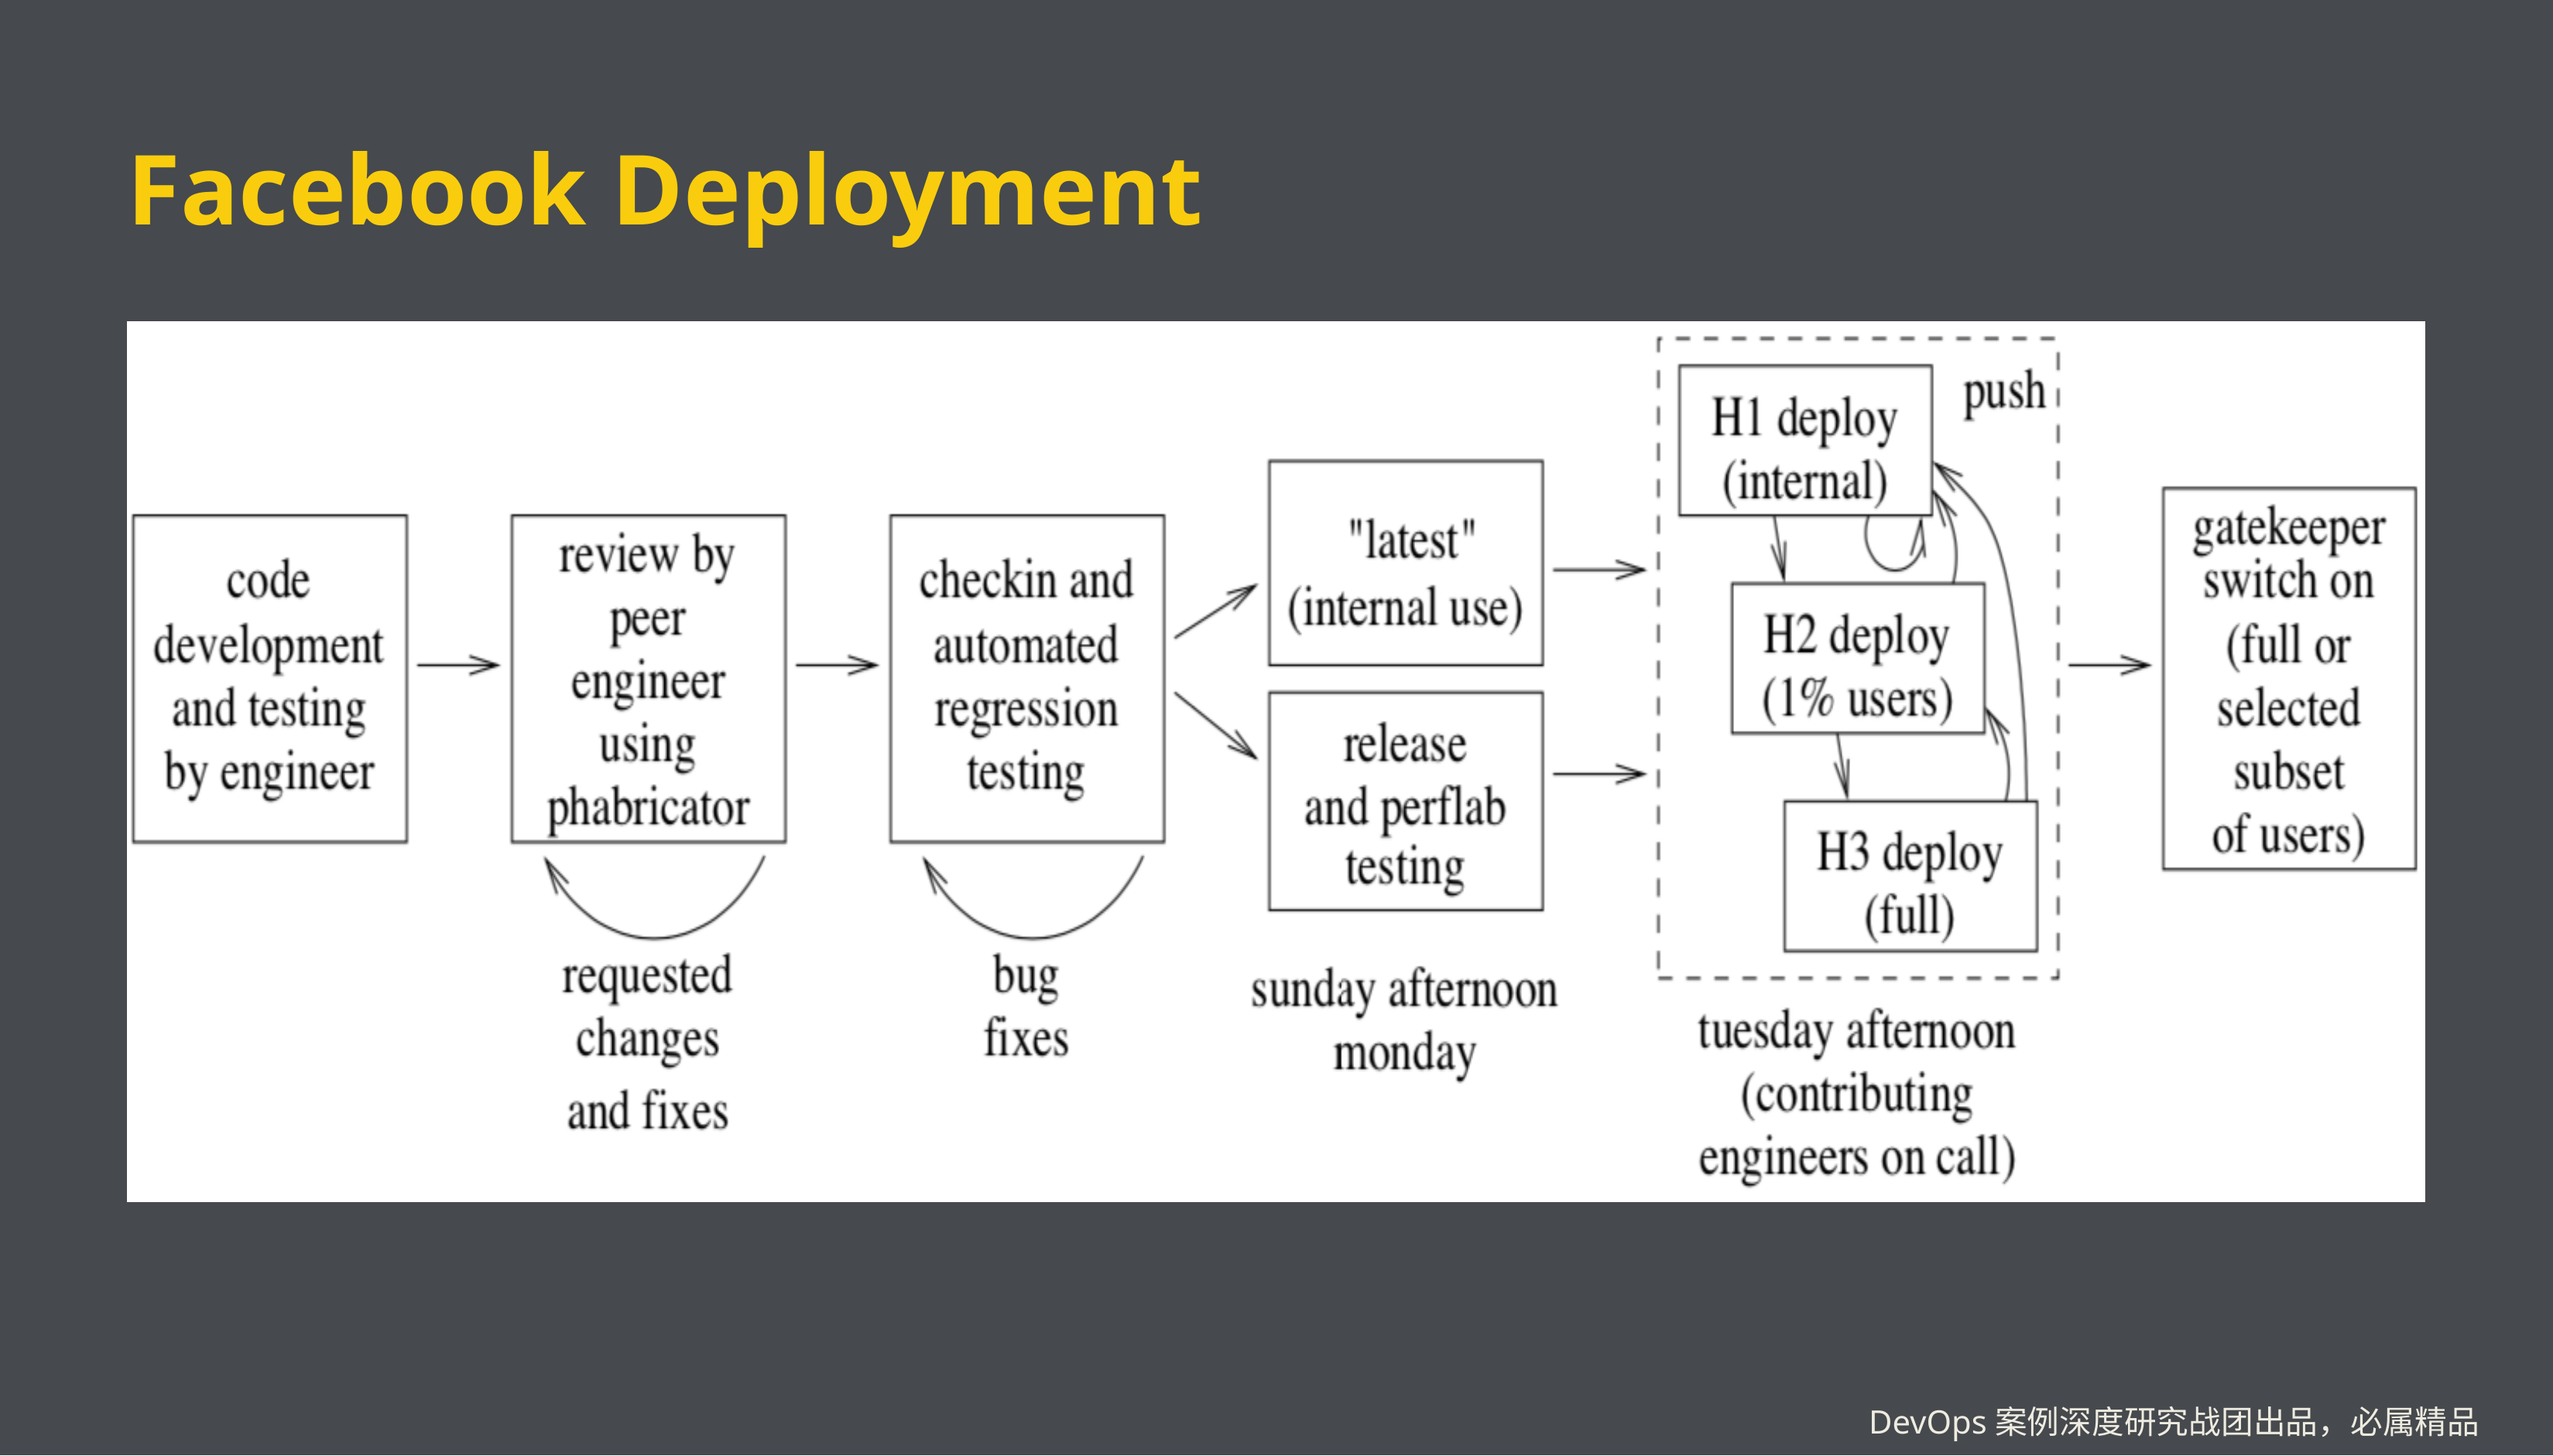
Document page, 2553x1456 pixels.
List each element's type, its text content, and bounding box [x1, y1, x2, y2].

title Facebook Deployment [127, 128, 2425, 318]
picture [127, 320, 2426, 1202]
